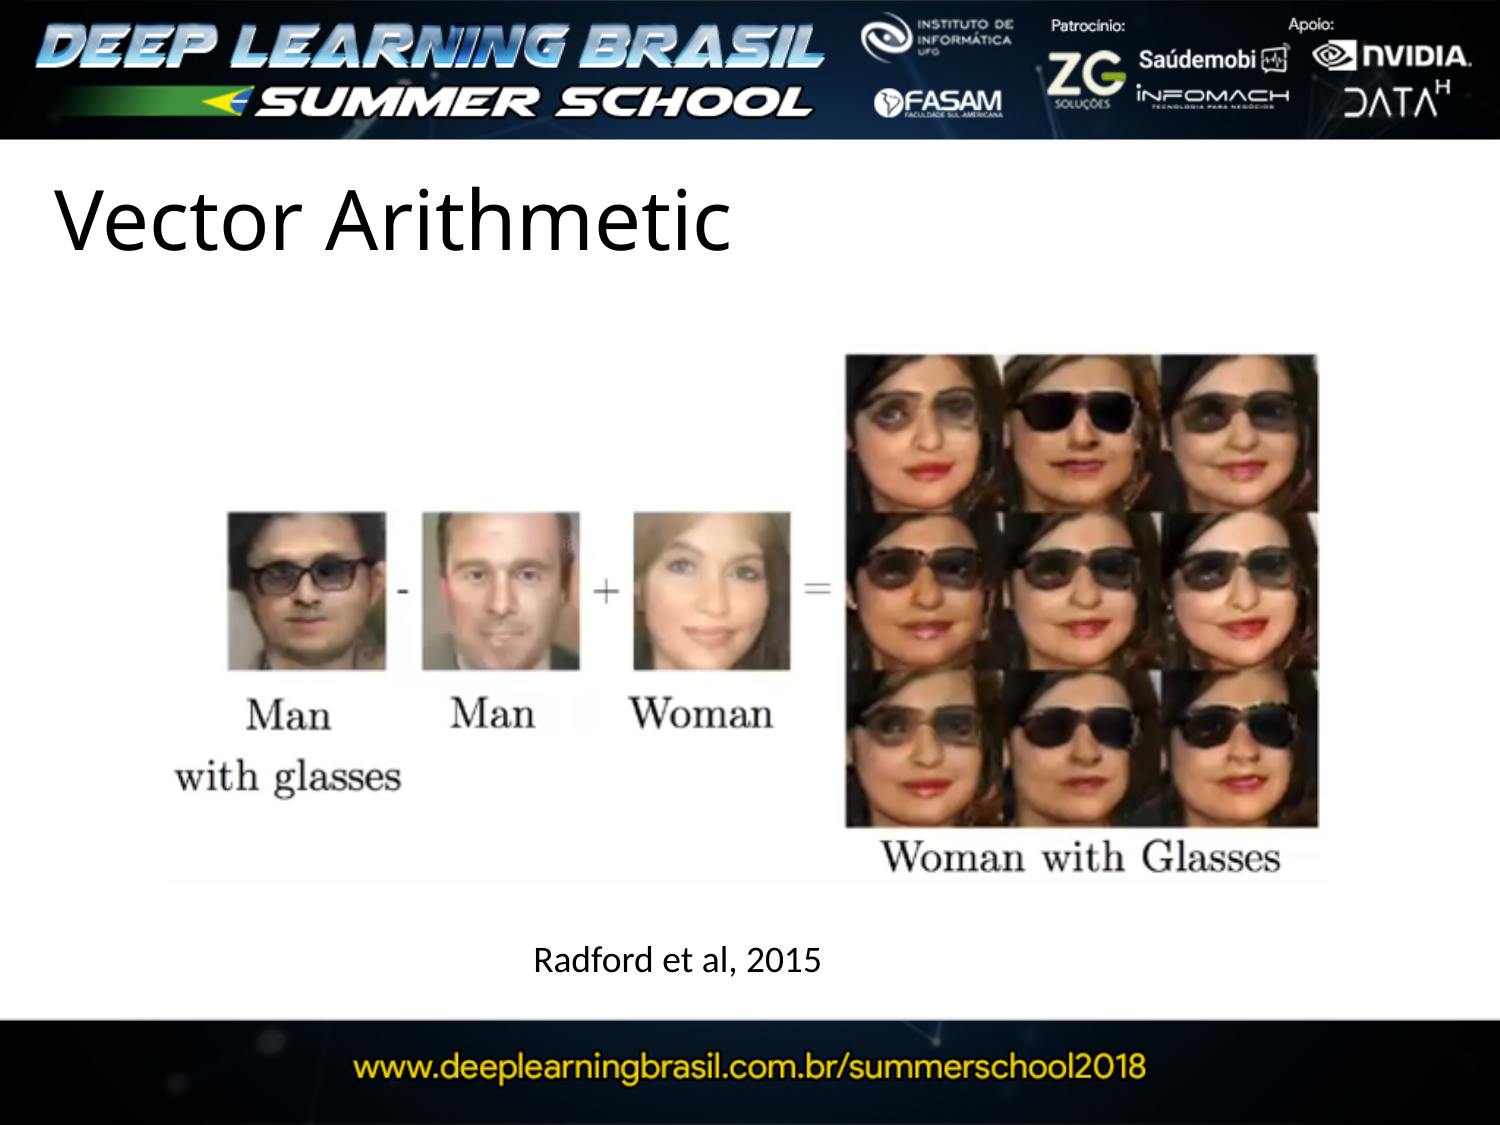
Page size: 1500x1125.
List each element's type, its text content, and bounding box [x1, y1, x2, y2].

text_box Radford et al, 2015 [473, 927, 882, 988]
title Vector Arithmetic [39, 154, 1457, 294]
picture [0, 0, 1500, 1125]
